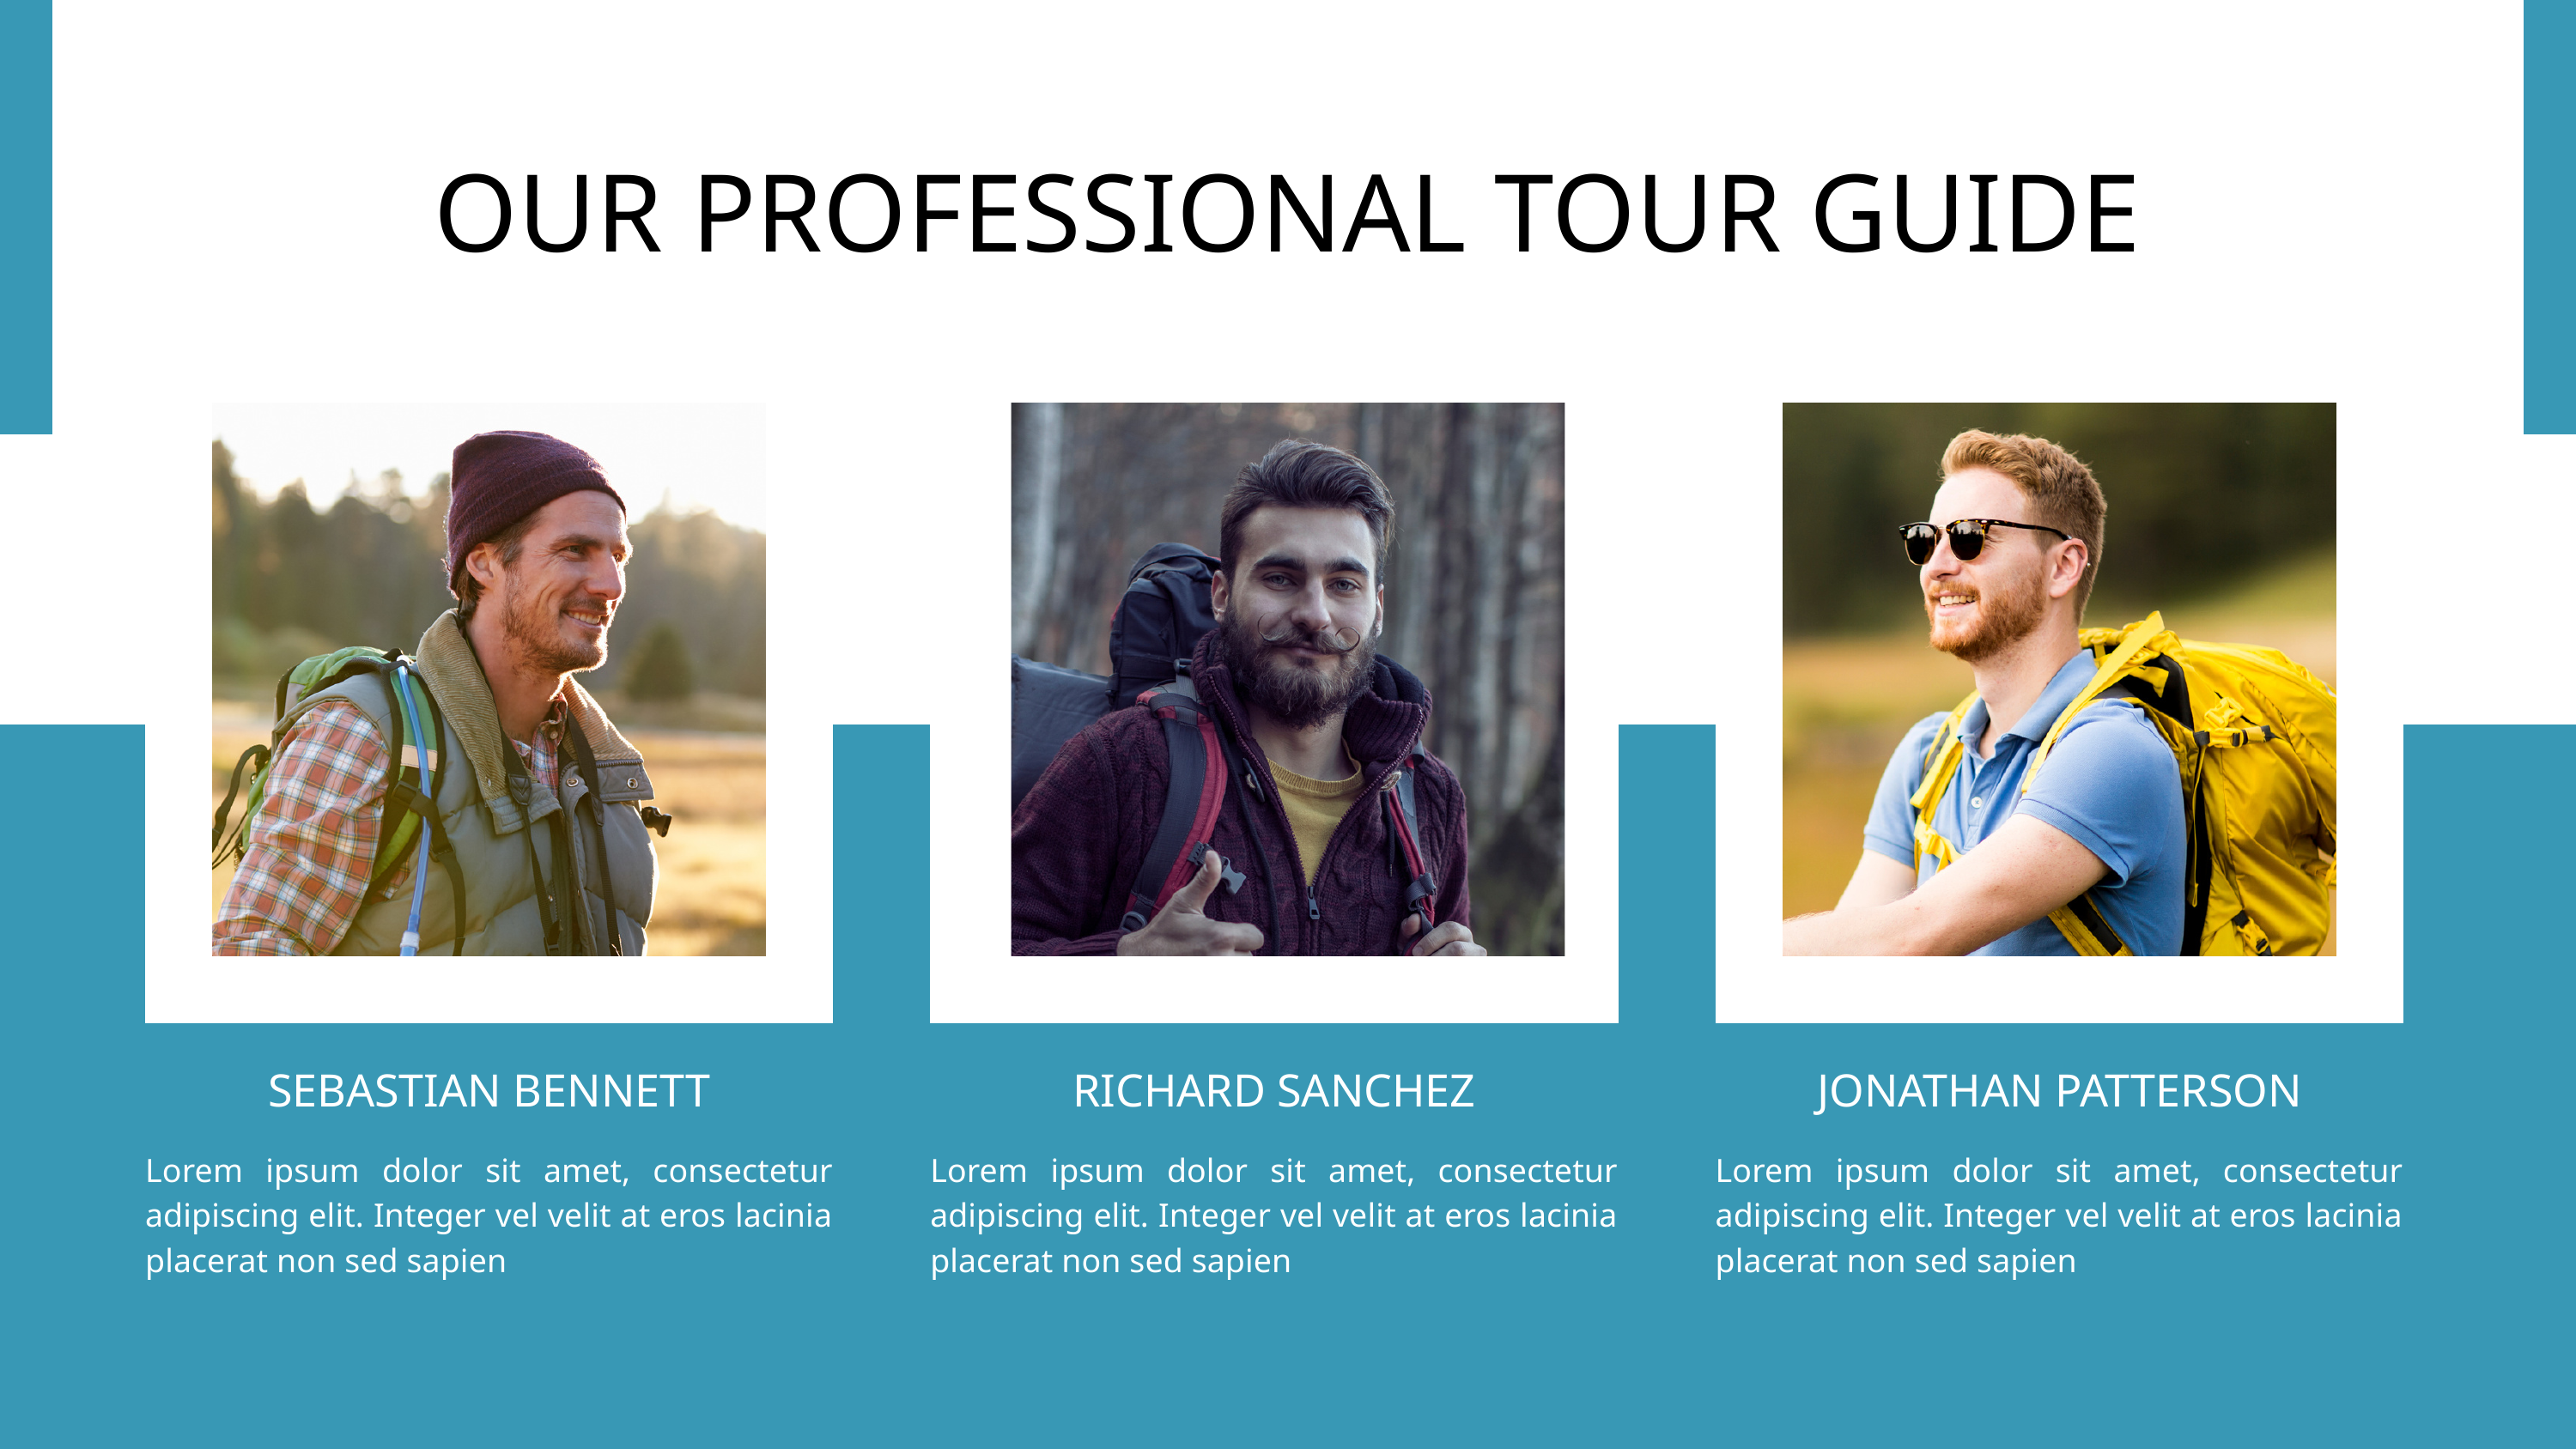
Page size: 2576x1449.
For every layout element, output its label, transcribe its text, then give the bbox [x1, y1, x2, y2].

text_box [2523, 0, 2576, 435]
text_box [211, 402, 767, 957]
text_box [1782, 402, 2337, 957]
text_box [929, 335, 1619, 1024]
text_box OUR PROFESSIONAL TOUR GUIDE [292, 147, 2284, 273]
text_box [0, 724, 2576, 1449]
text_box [1011, 402, 1565, 957]
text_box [0, 0, 53, 435]
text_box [1715, 335, 2404, 1024]
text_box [144, 335, 834, 1024]
